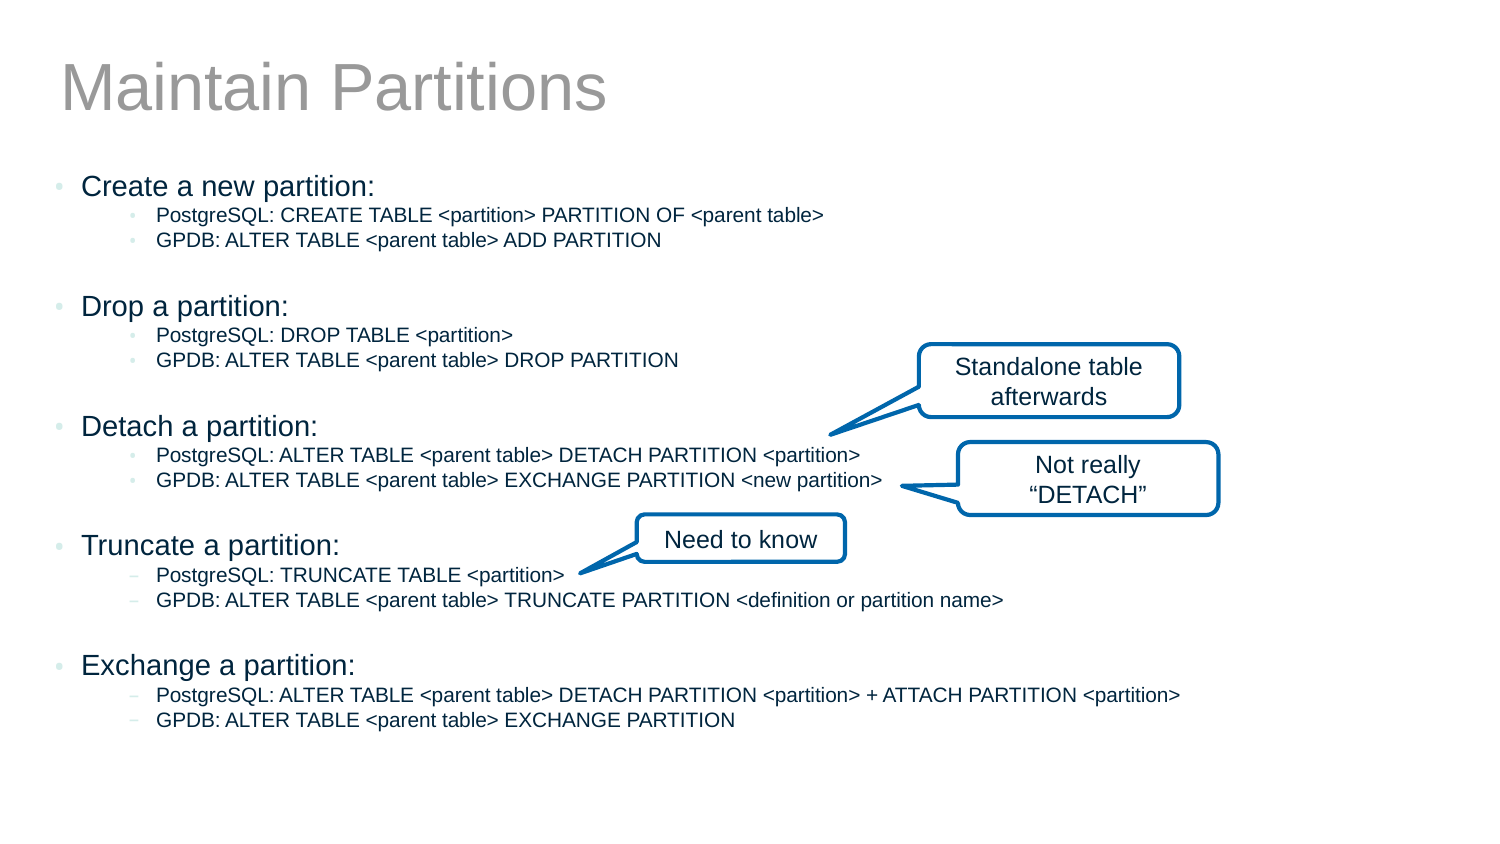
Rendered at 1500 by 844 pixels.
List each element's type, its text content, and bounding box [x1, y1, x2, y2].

text_box Not really “DETACH” [901, 442, 1219, 516]
text_box Standalone table afterwards [830, 344, 1180, 435]
list Create a new partition: PostgreSQL: CREATE TABLE <partition> PARTITION OF <parent table> GPDB: ALTER TABLE <parent table> ADD PARTITION Drop a partition: PostgreSQL: DROP TABLE <partition> GPDB: ALTER TABLE <parent table> DROP PARTITION Detach a partition: PostgreSQL: ALTER TABLE <parent table> DETACH PARTITION <partition> GPDB: ALTER TABLE <parent table> EXCHANGE PARTITION <new partition> Truncate a partition: PostgreSQL: TRUNCATE TABLE <partition> GPDB: ALTER TABLE <parent table> TRUNCATE PARTITION <definition or partition name> Exchange a partition: PostgreSQL: ALTER TABLE <parent table> DETACH PARTITION <partition> + ATTACH PARTITION <partition> GPDB: ALTER TABLE <parent table> EXCHANGE PARTITION [43, 167, 1457, 774]
text_box Need to know [580, 514, 846, 574]
title Maintain Partitions [60, 53, 1440, 129]
